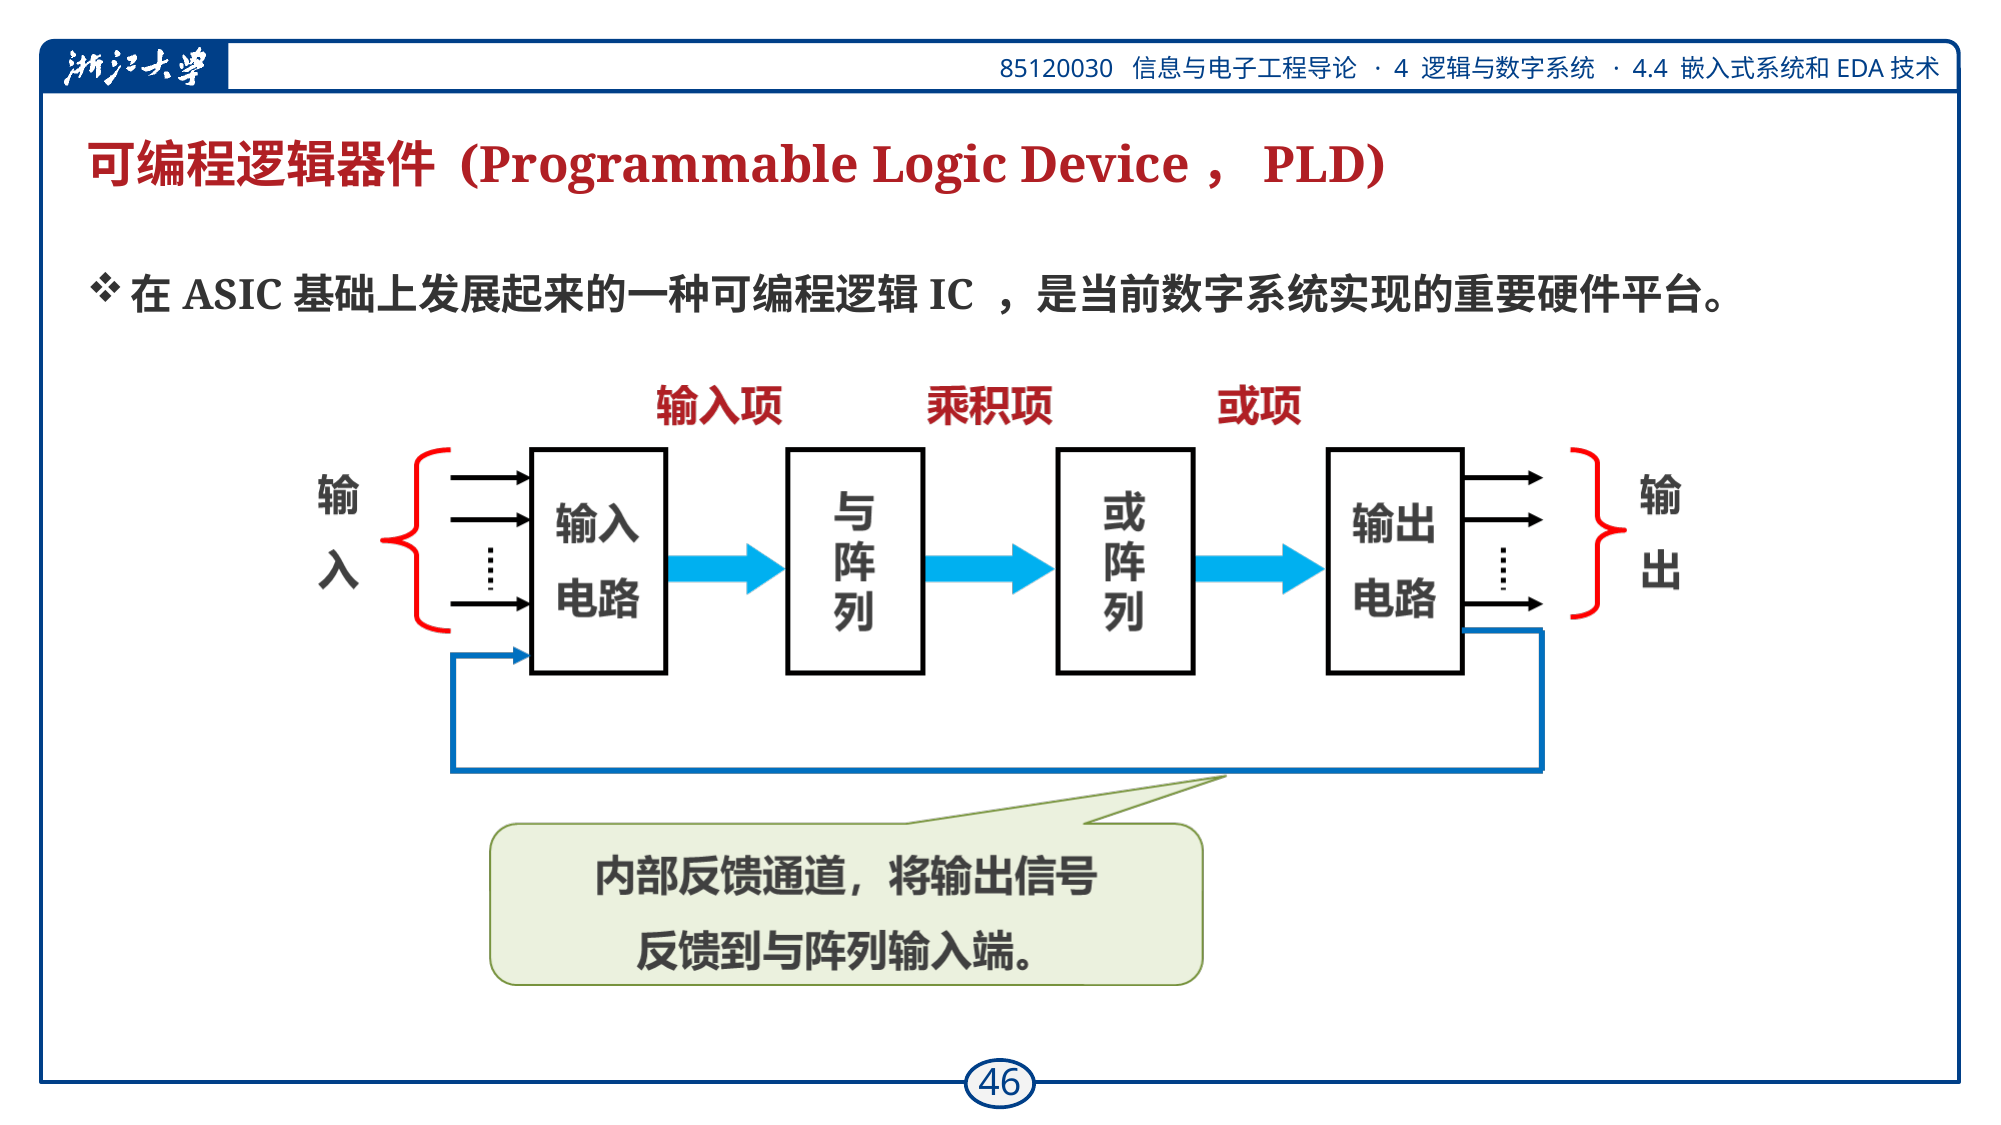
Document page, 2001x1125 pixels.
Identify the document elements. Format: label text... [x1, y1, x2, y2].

picture [292, 366, 1708, 1000]
title 可编程逻辑器件 (Programmable Logic Device，PLD) [72, 125, 1926, 198]
list 在ASIC基础上发展起来的一种可编程逻辑IC ，是当前数字系统实现的重要硬件平台。 [72, 235, 1926, 337]
picture [55, 39, 215, 91]
